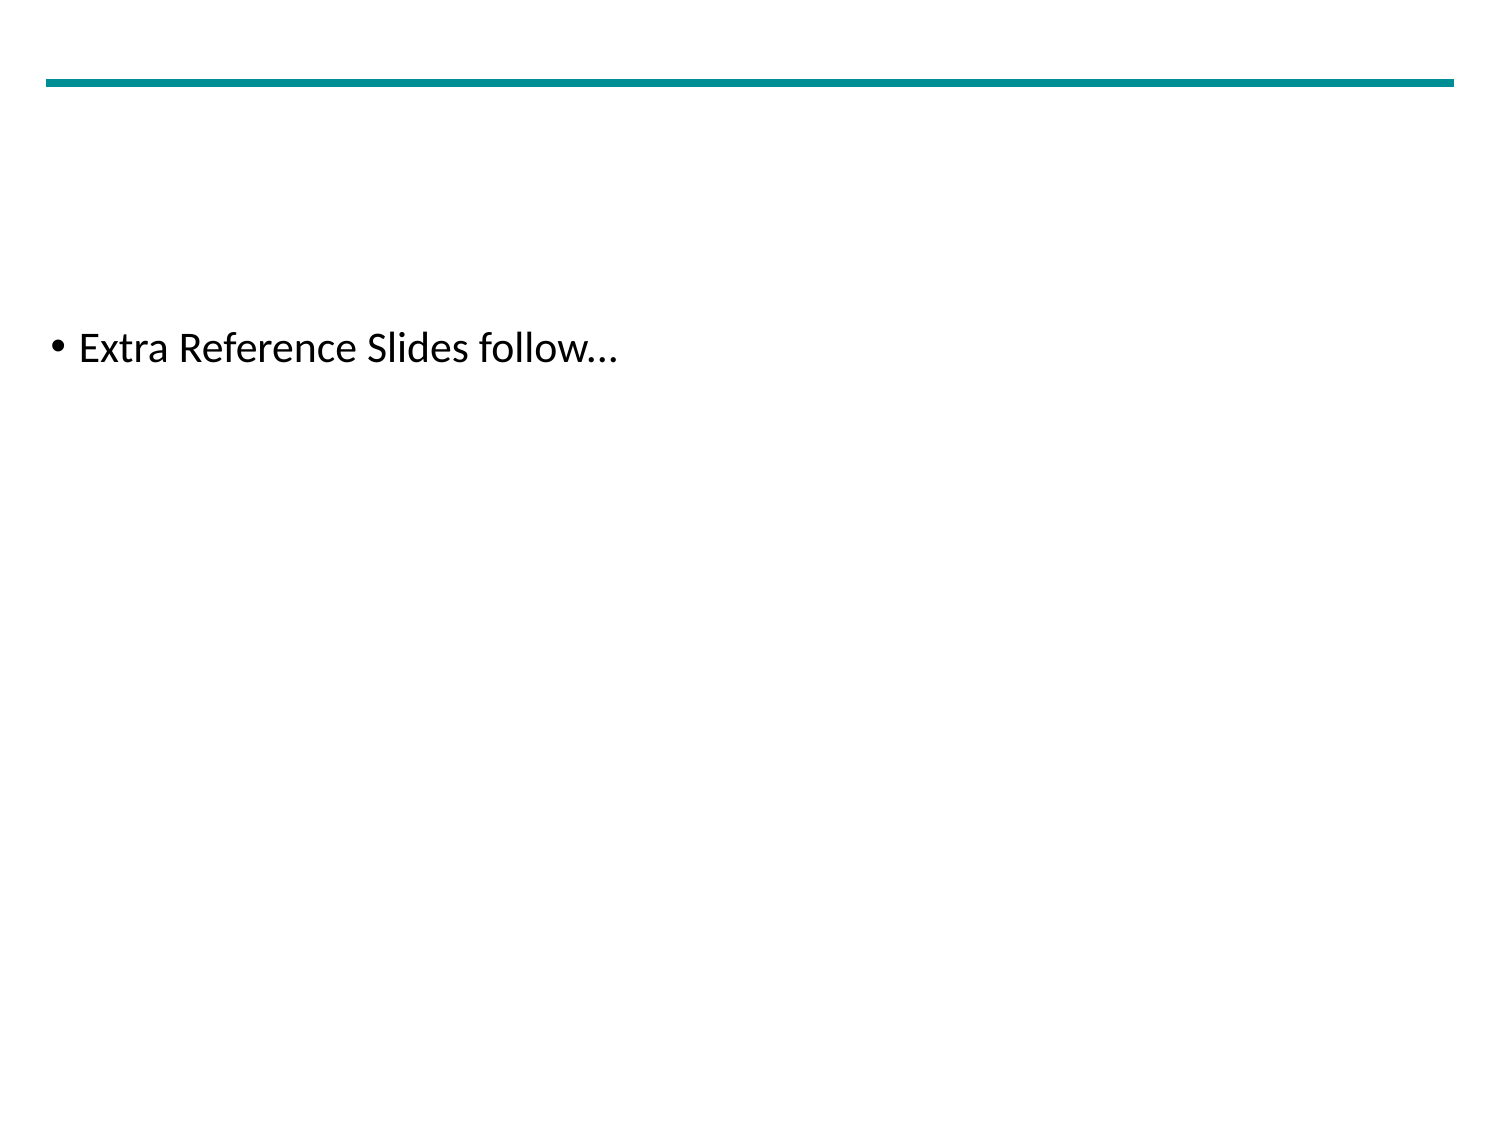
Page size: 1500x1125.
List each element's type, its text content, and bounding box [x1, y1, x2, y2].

list Extra Reference Slides follow... [35, 316, 1442, 543]
